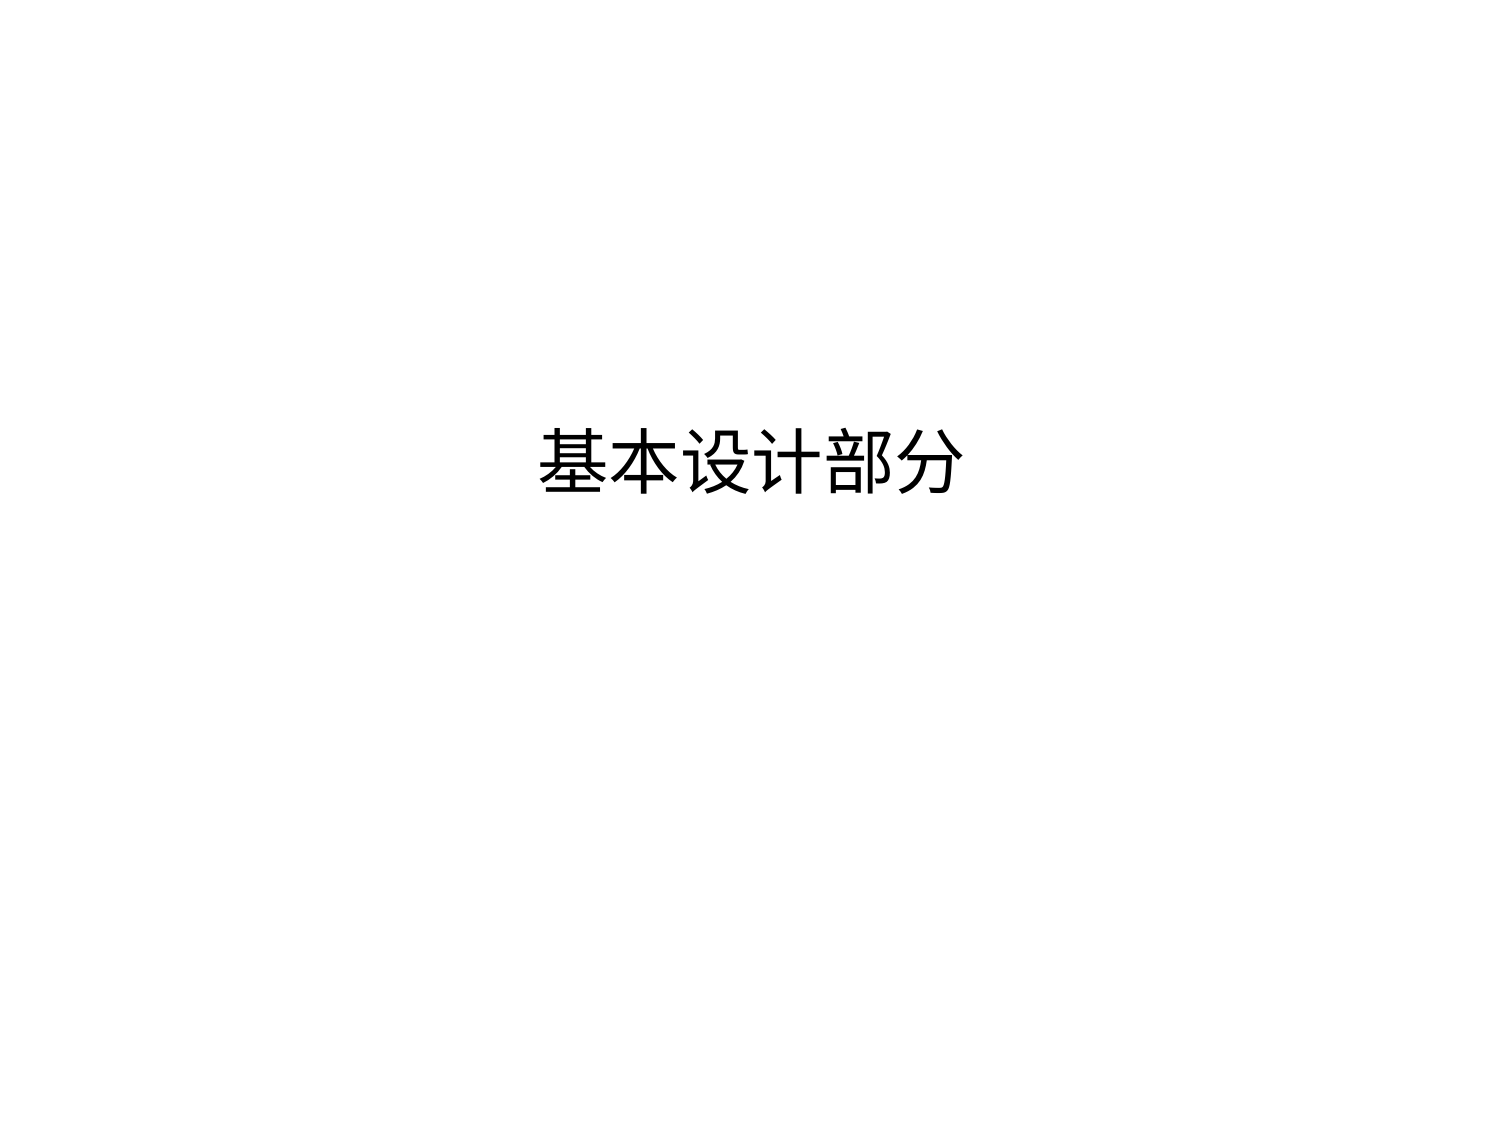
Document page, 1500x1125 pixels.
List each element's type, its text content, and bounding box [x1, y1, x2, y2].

title 基本设计部分 [76, 408, 1427, 597]
